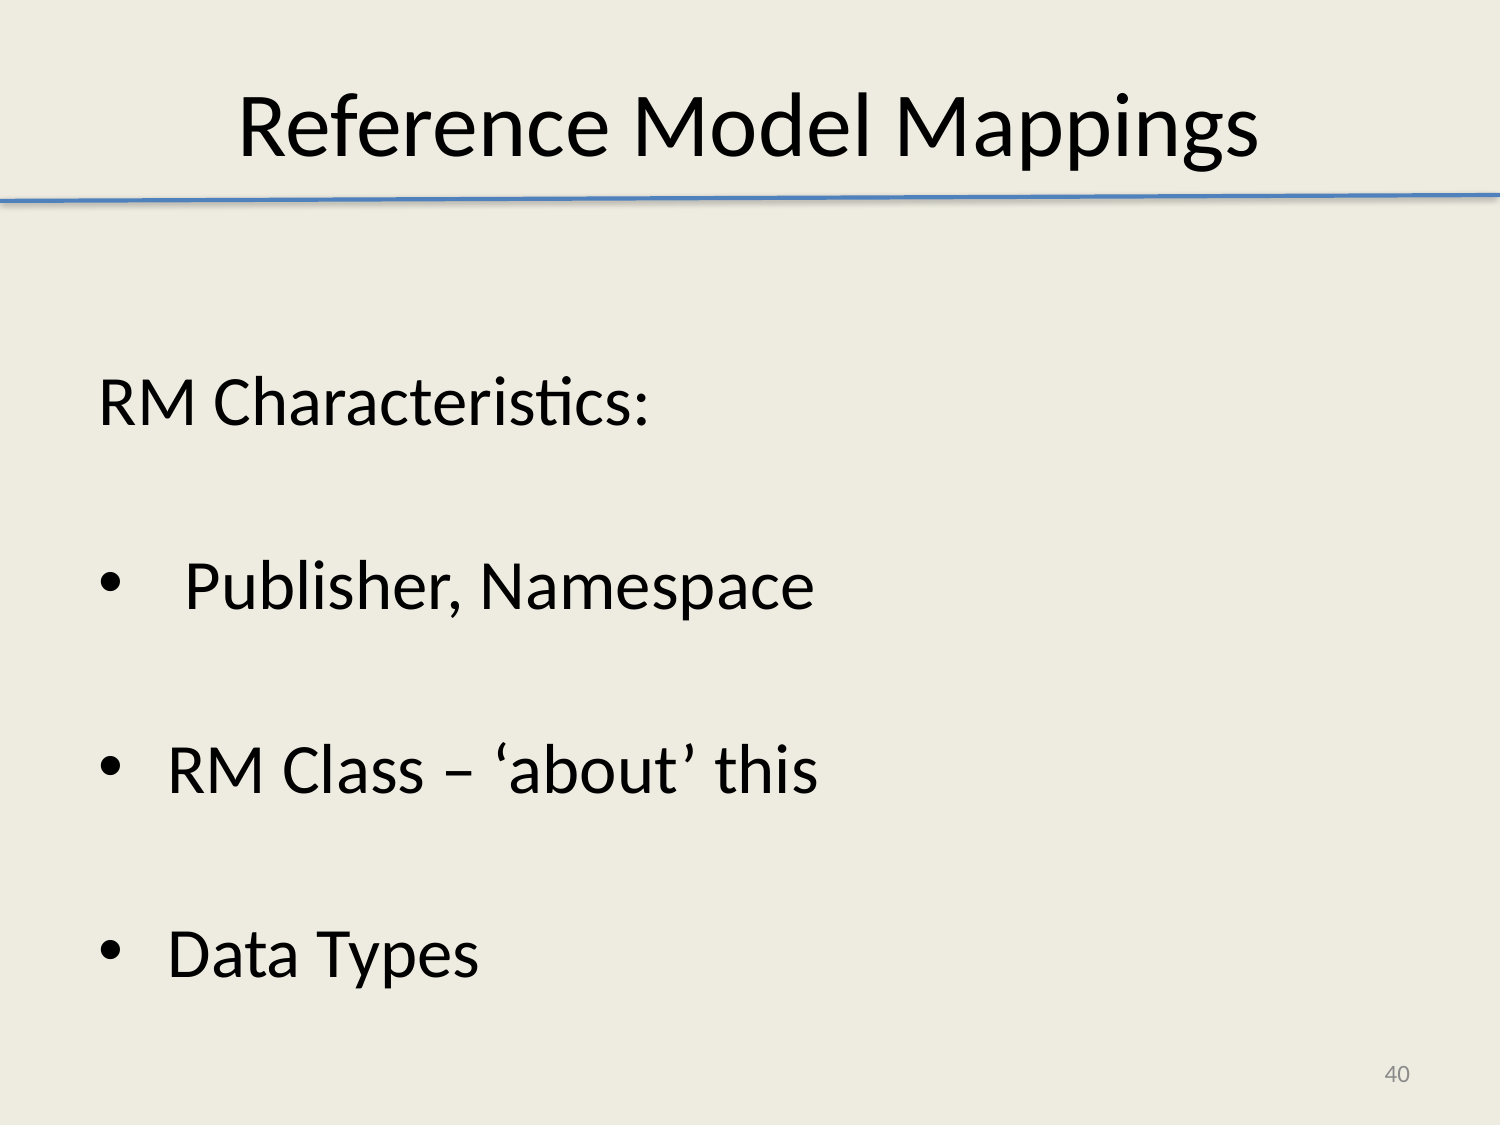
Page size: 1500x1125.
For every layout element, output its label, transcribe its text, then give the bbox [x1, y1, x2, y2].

slide_number 40 [1074, 1042, 1425, 1103]
list RM Characteristics: Publisher, Namespace RM Class – ‘about’ this Data Types [75, 262, 1425, 1005]
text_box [0, 194, 1500, 202]
text_box Reference Model Mappings [74, 45, 1425, 193]
